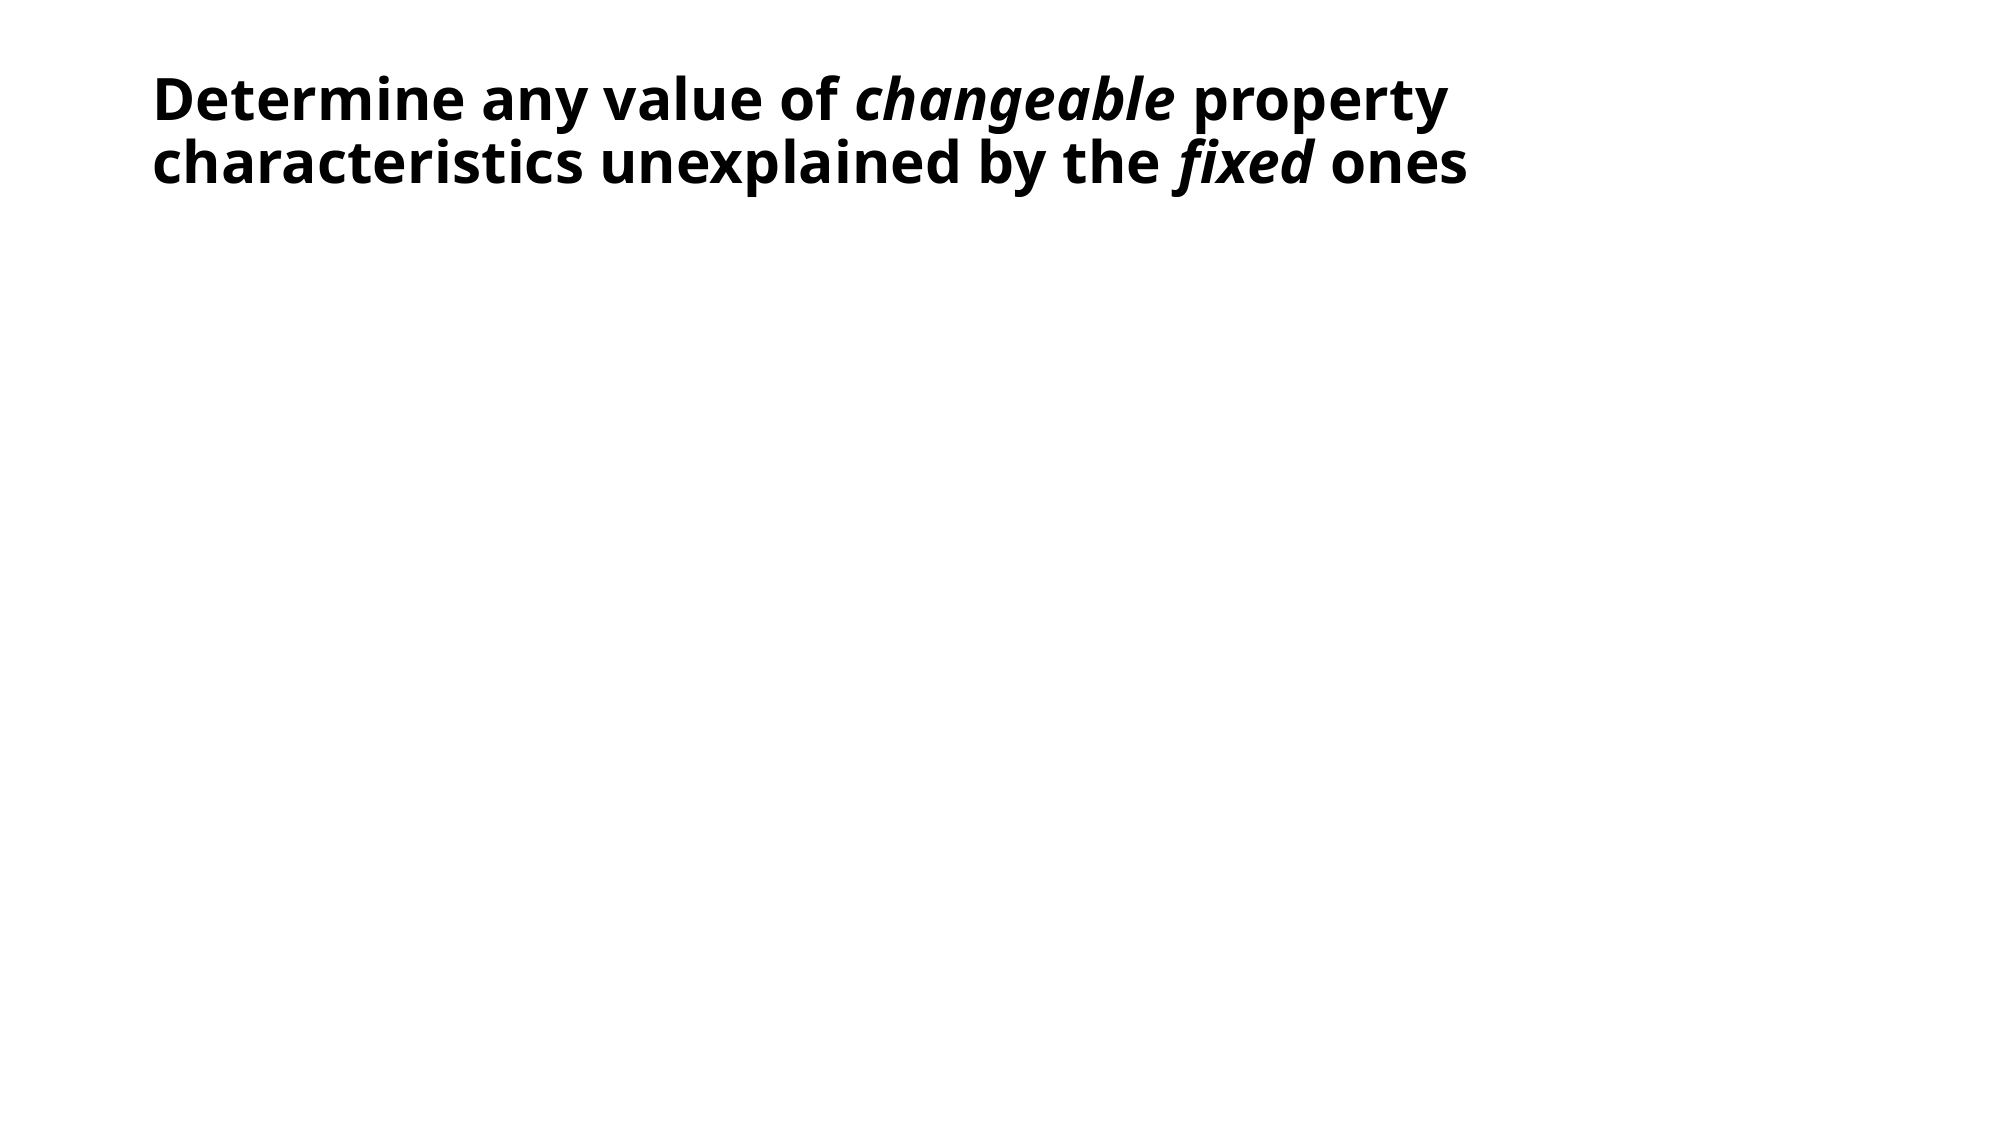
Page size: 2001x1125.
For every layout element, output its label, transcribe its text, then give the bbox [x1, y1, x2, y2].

title Determine any value of changeable property characteristics unexplained by the fixed ones [137, 59, 1863, 278]
